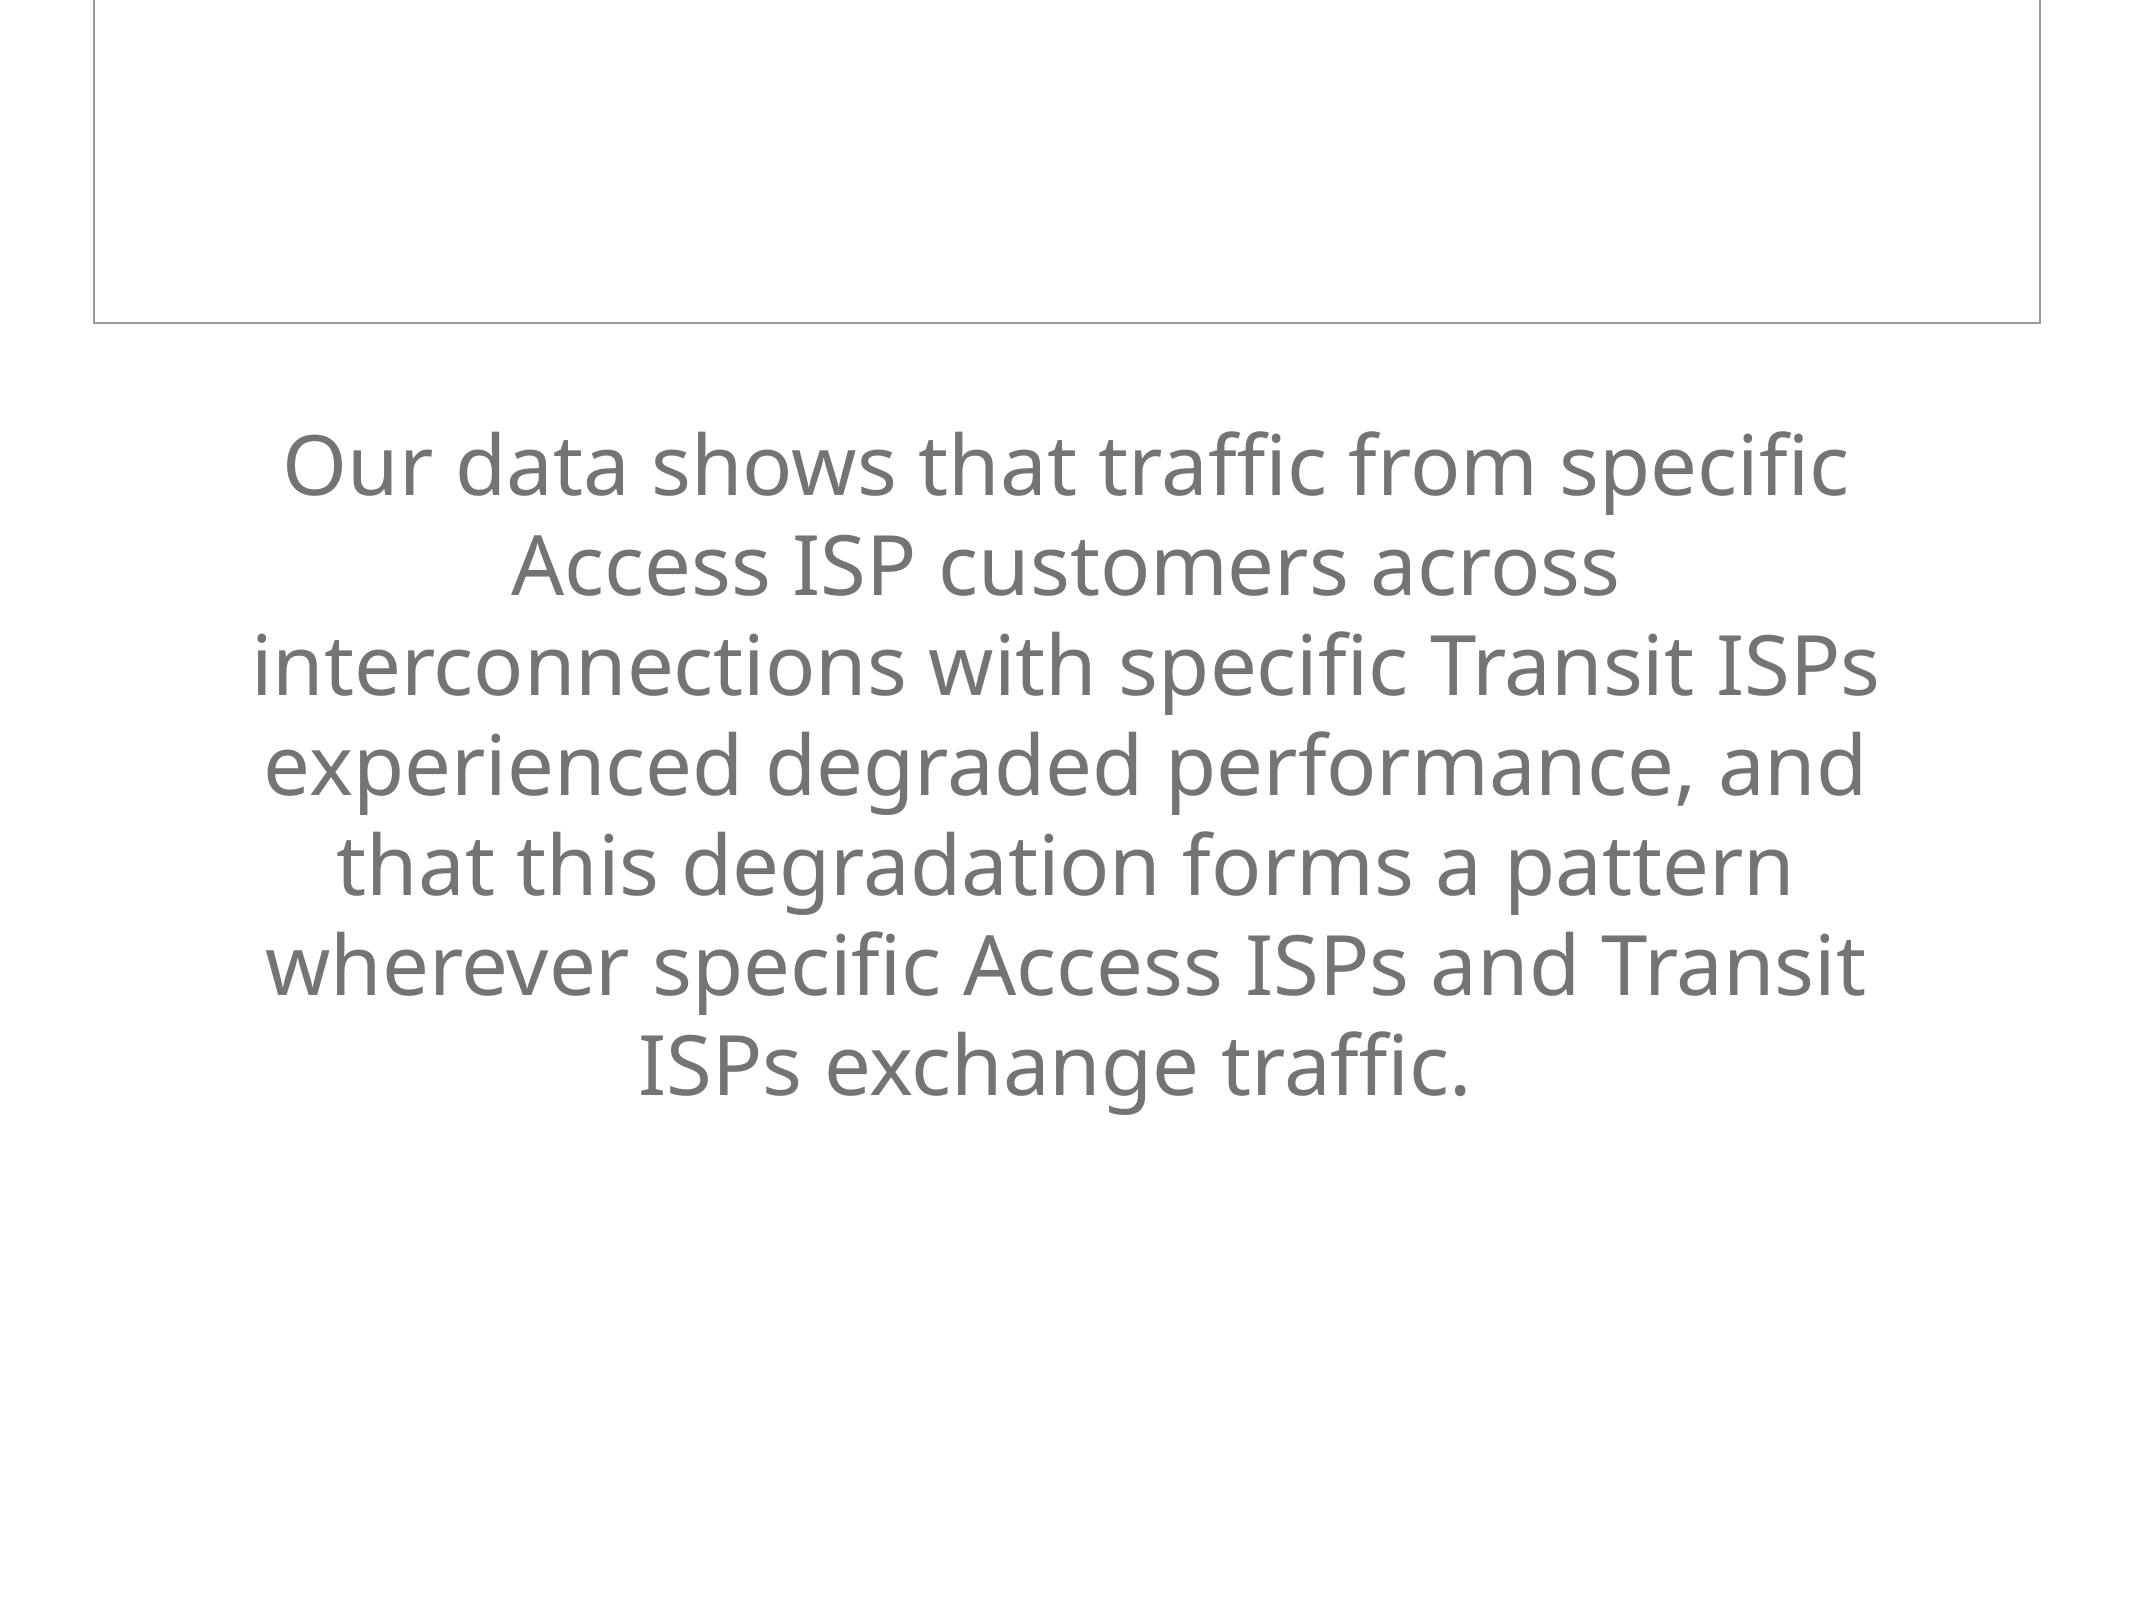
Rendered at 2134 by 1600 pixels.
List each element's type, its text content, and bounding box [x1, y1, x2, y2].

text_box Our data shows that traffic from specific Access ISP customers across interconnections with specific Transit ISPs experienced degraded performance, and that this degradation forms a pattern wherever specific Access ISPs and Transit ISPs exchange traffic. [208, 354, 1925, 1171]
